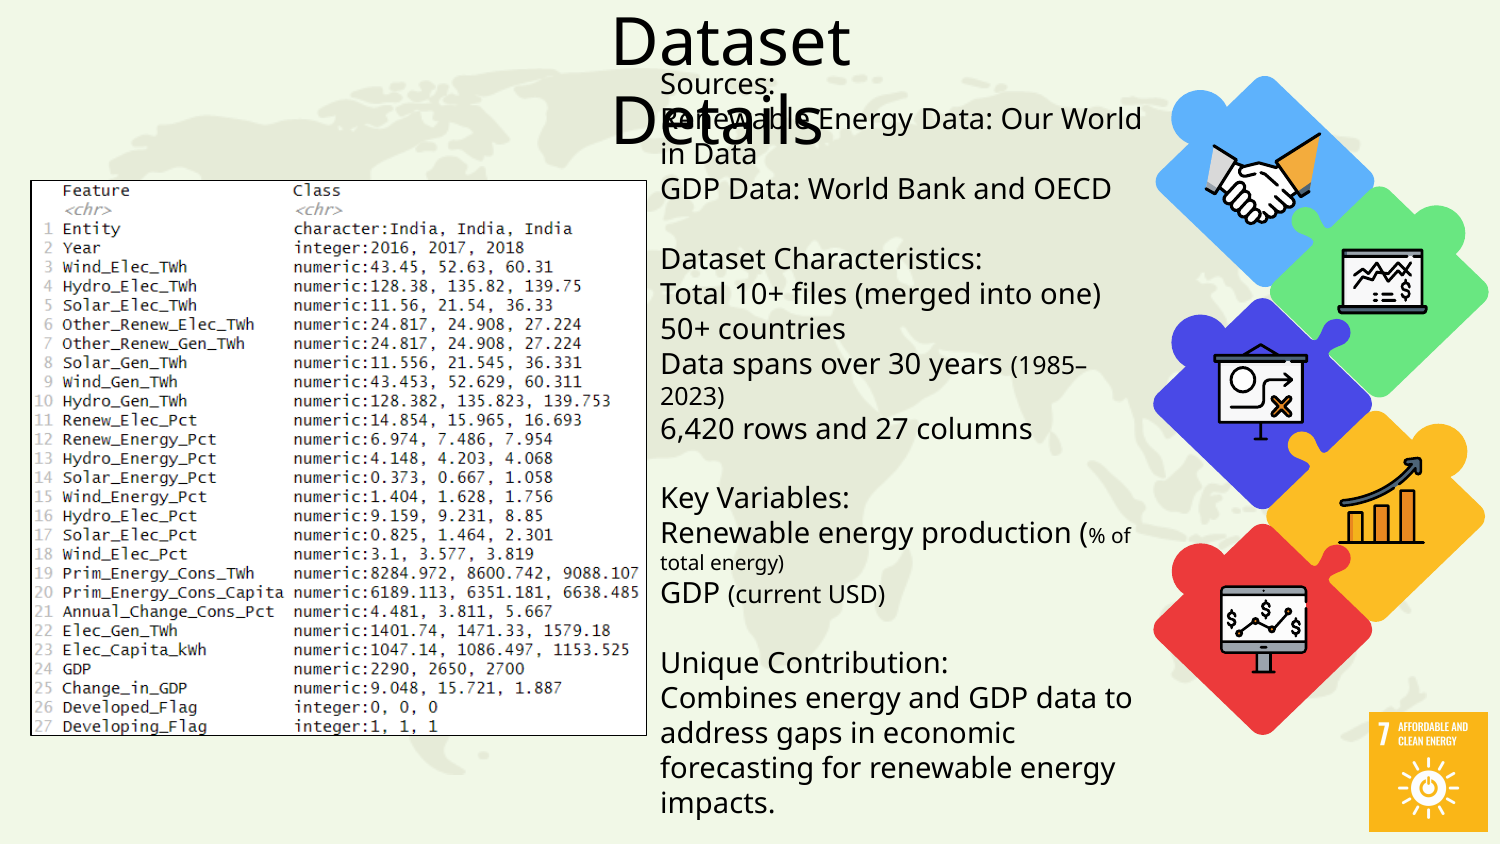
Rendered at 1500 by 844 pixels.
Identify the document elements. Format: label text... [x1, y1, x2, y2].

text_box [1219, 585, 1308, 674]
text_box Dataset Details [610, 43, 1046, 67]
picture [31, 68, 1488, 832]
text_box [1207, 121, 1314, 227]
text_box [1337, 248, 1428, 315]
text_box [1337, 456, 1426, 545]
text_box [1151, 75, 1491, 736]
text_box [1213, 342, 1309, 441]
